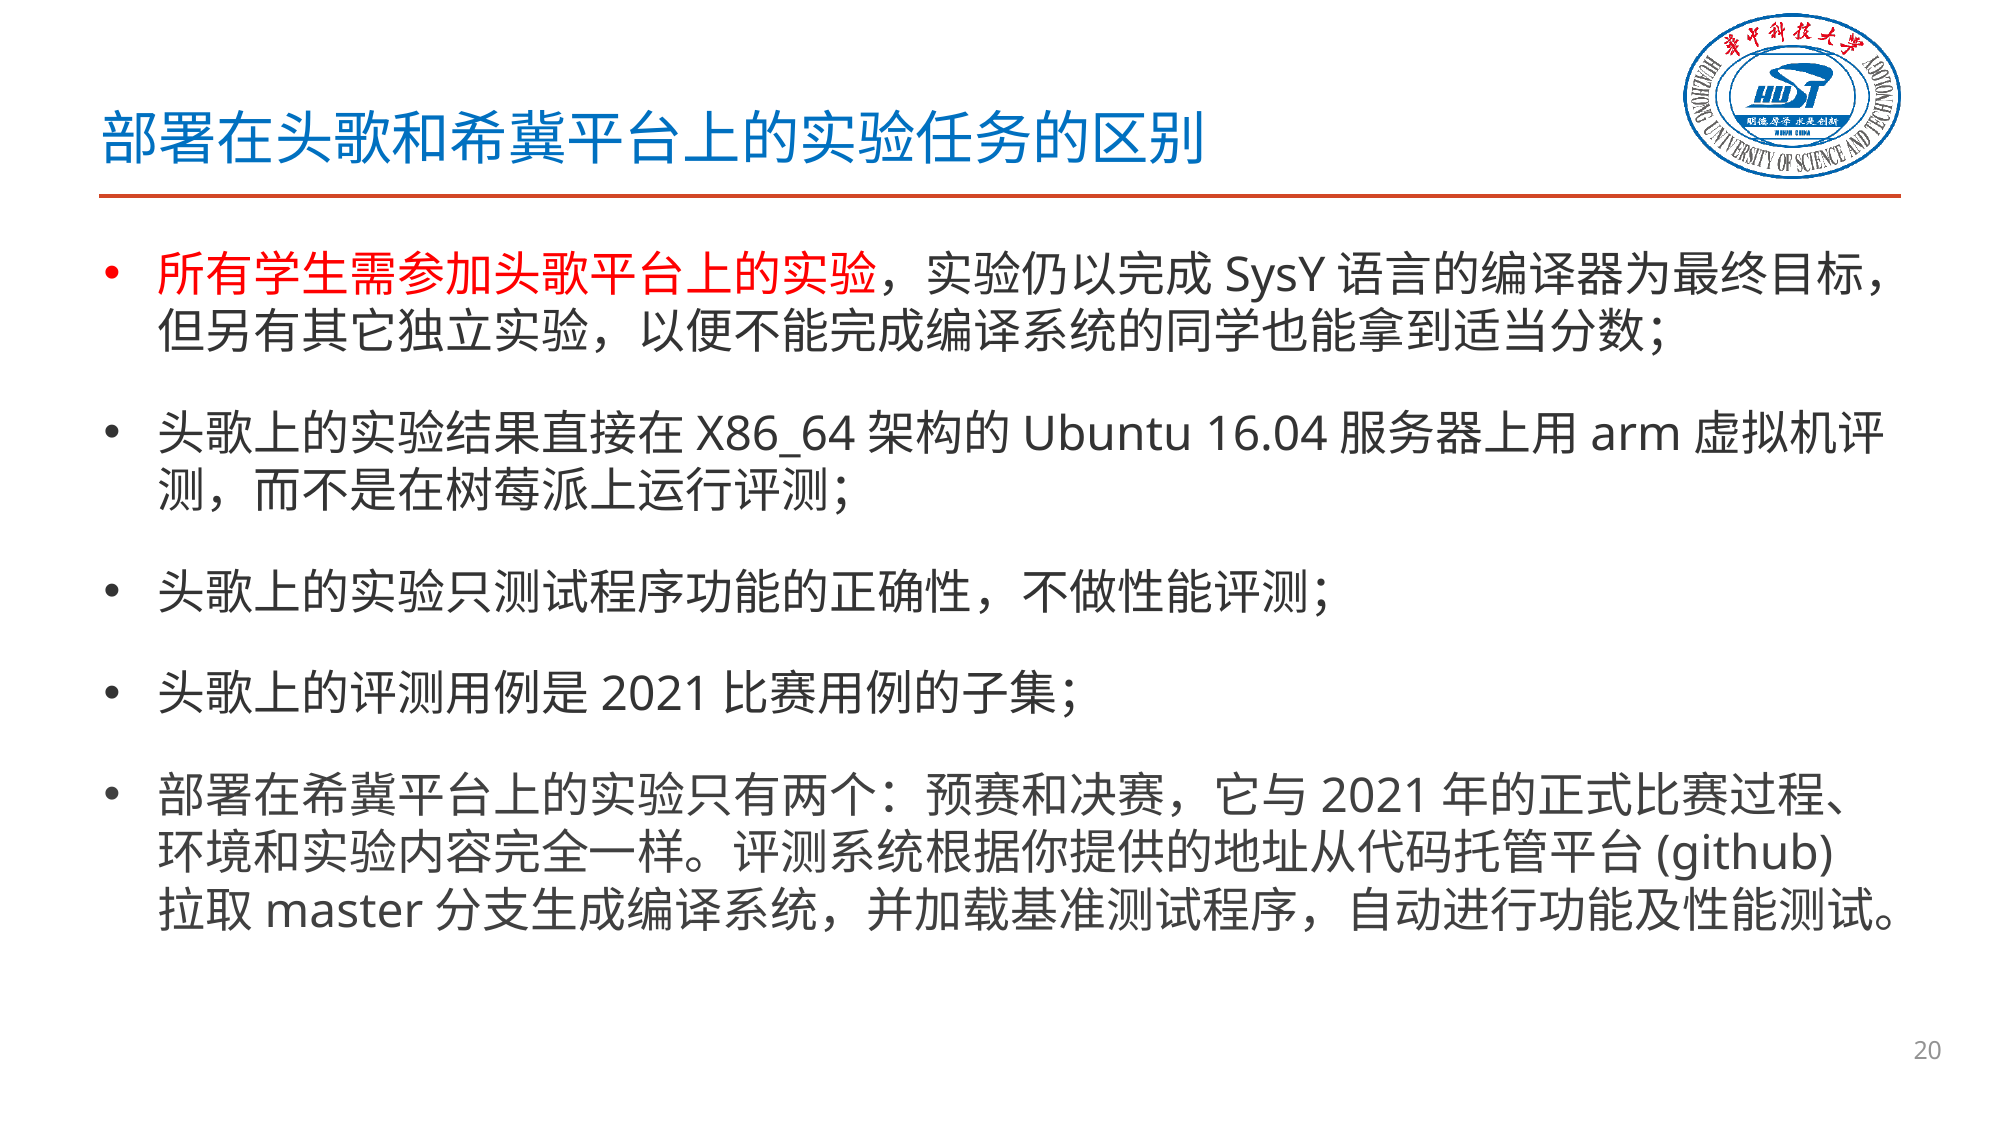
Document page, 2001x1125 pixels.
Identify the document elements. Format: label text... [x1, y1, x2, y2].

list 所有学生需参加头歌平台上的实验，实验仍以完成SysY语言的编译器为最终目标，但另有其它独立实验，以便不能完成编译系统的同学也能拿到适当分数； 头歌上的实验结果直接在X86_64架构的Ubuntu 16.04服务器上用arm虚拟机评测，而不是在树莓派上运行评测； 头歌上的实验只测试程序功能的正确性，不做性能评测； 头歌上的评测用例是2021比赛用例的子集； 部署在希冀平台上的实验只有两个：预赛和决赛，它与2021年的正式比赛过程、环境和实验内容完全一样。评测系统根据你提供的地址从代码托管平台(github)拉取master分支生成编译系统，并加载基准测试程序，自动进行功能及性能测试。 [88, 235, 1906, 1008]
slide_number 20 [1373, 1036, 1957, 1097]
title 部署在头歌和希冀平台上的实验任务的区别 [85, 73, 1397, 179]
picture [1683, 13, 1901, 179]
